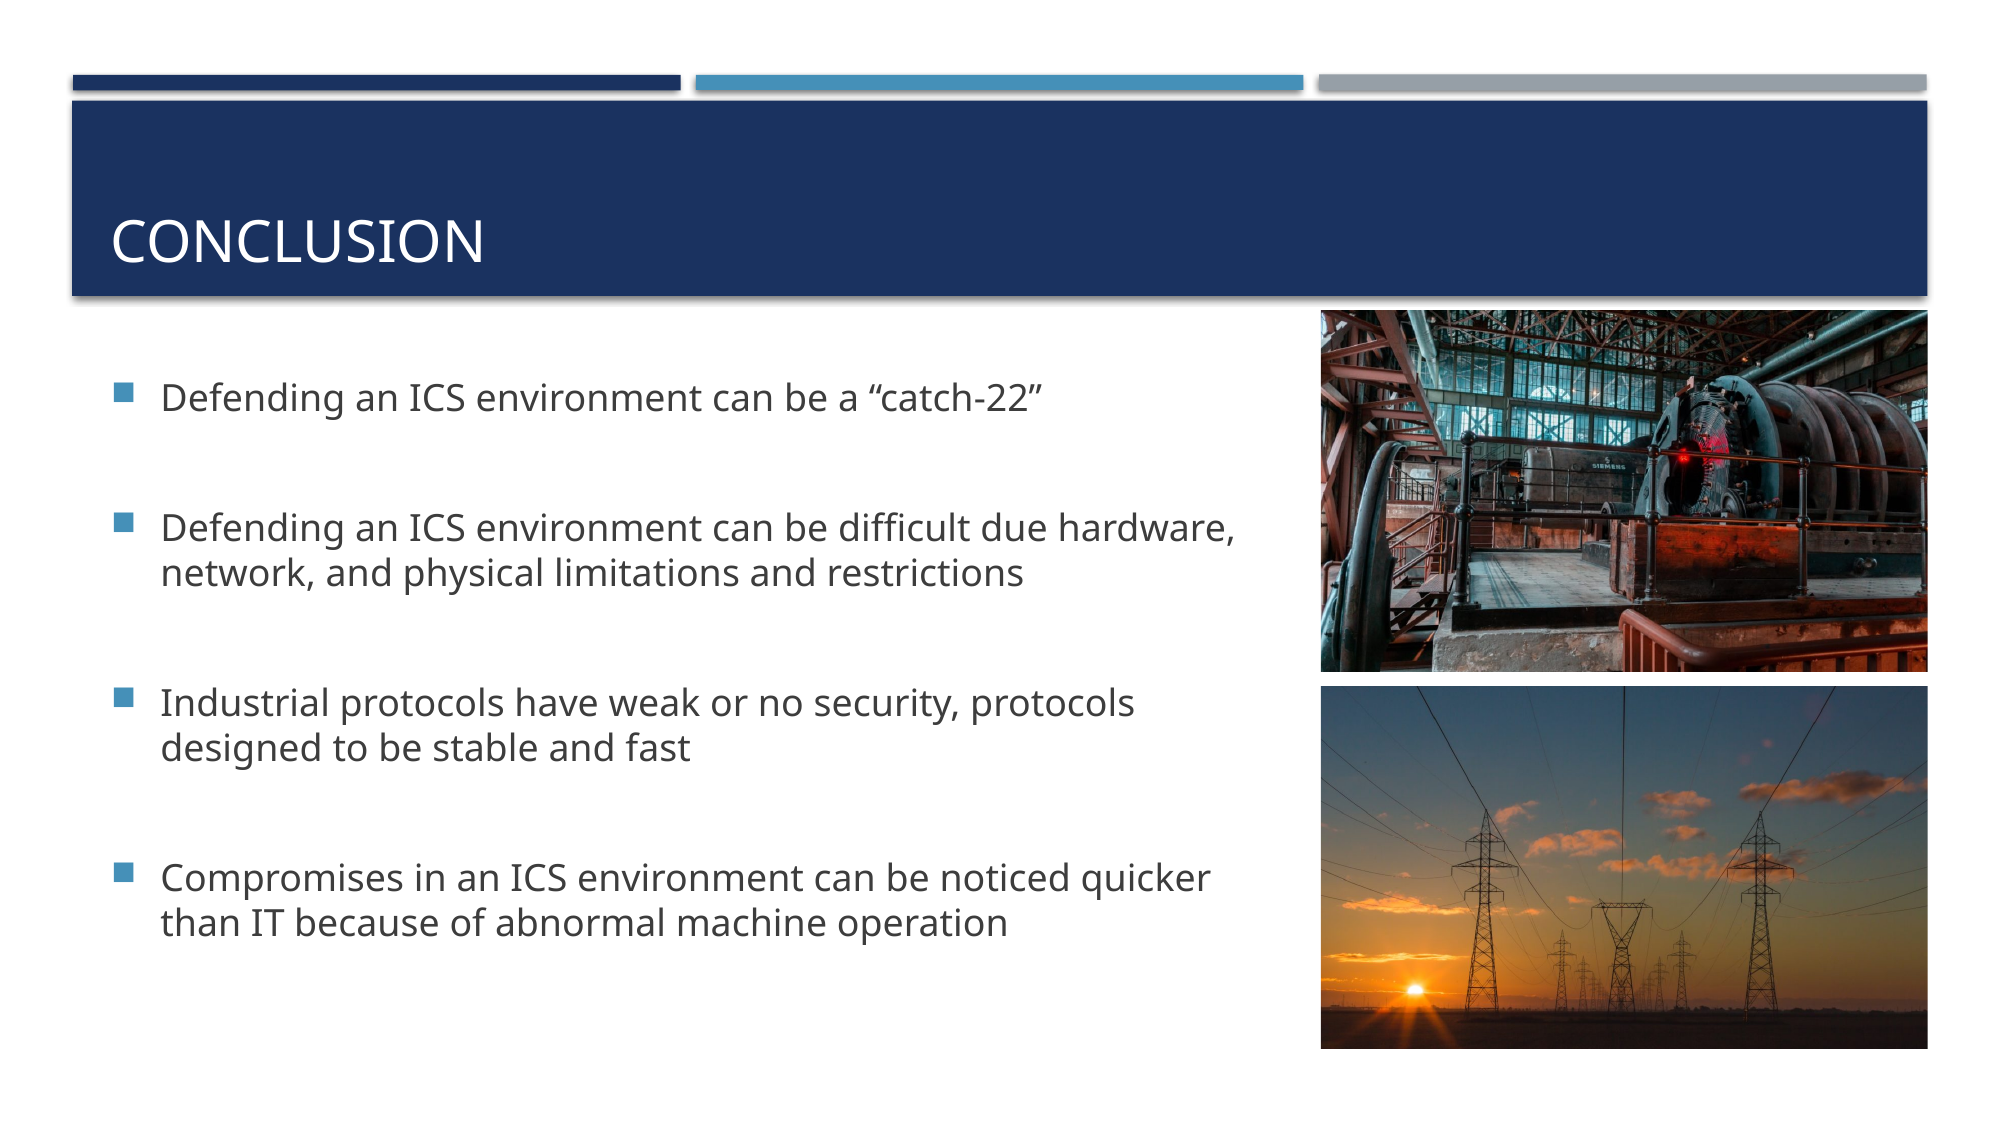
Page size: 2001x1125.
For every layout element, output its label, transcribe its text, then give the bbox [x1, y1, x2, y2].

picture [1320, 309, 1929, 673]
title CONCLUSION [95, 115, 1905, 282]
list Defending an ICS environment can be a “catch-22” Defending an ICS environment can be difficult due hardware, network, and physical limitations and restrictions Industrial protocols have weak or no security, protocols designed to be stable and fast Compromises in an ICS environment can be noticed quicker than IT because of abnormal machine operation [95, 357, 1281, 962]
picture [1320, 686, 1929, 1049]
